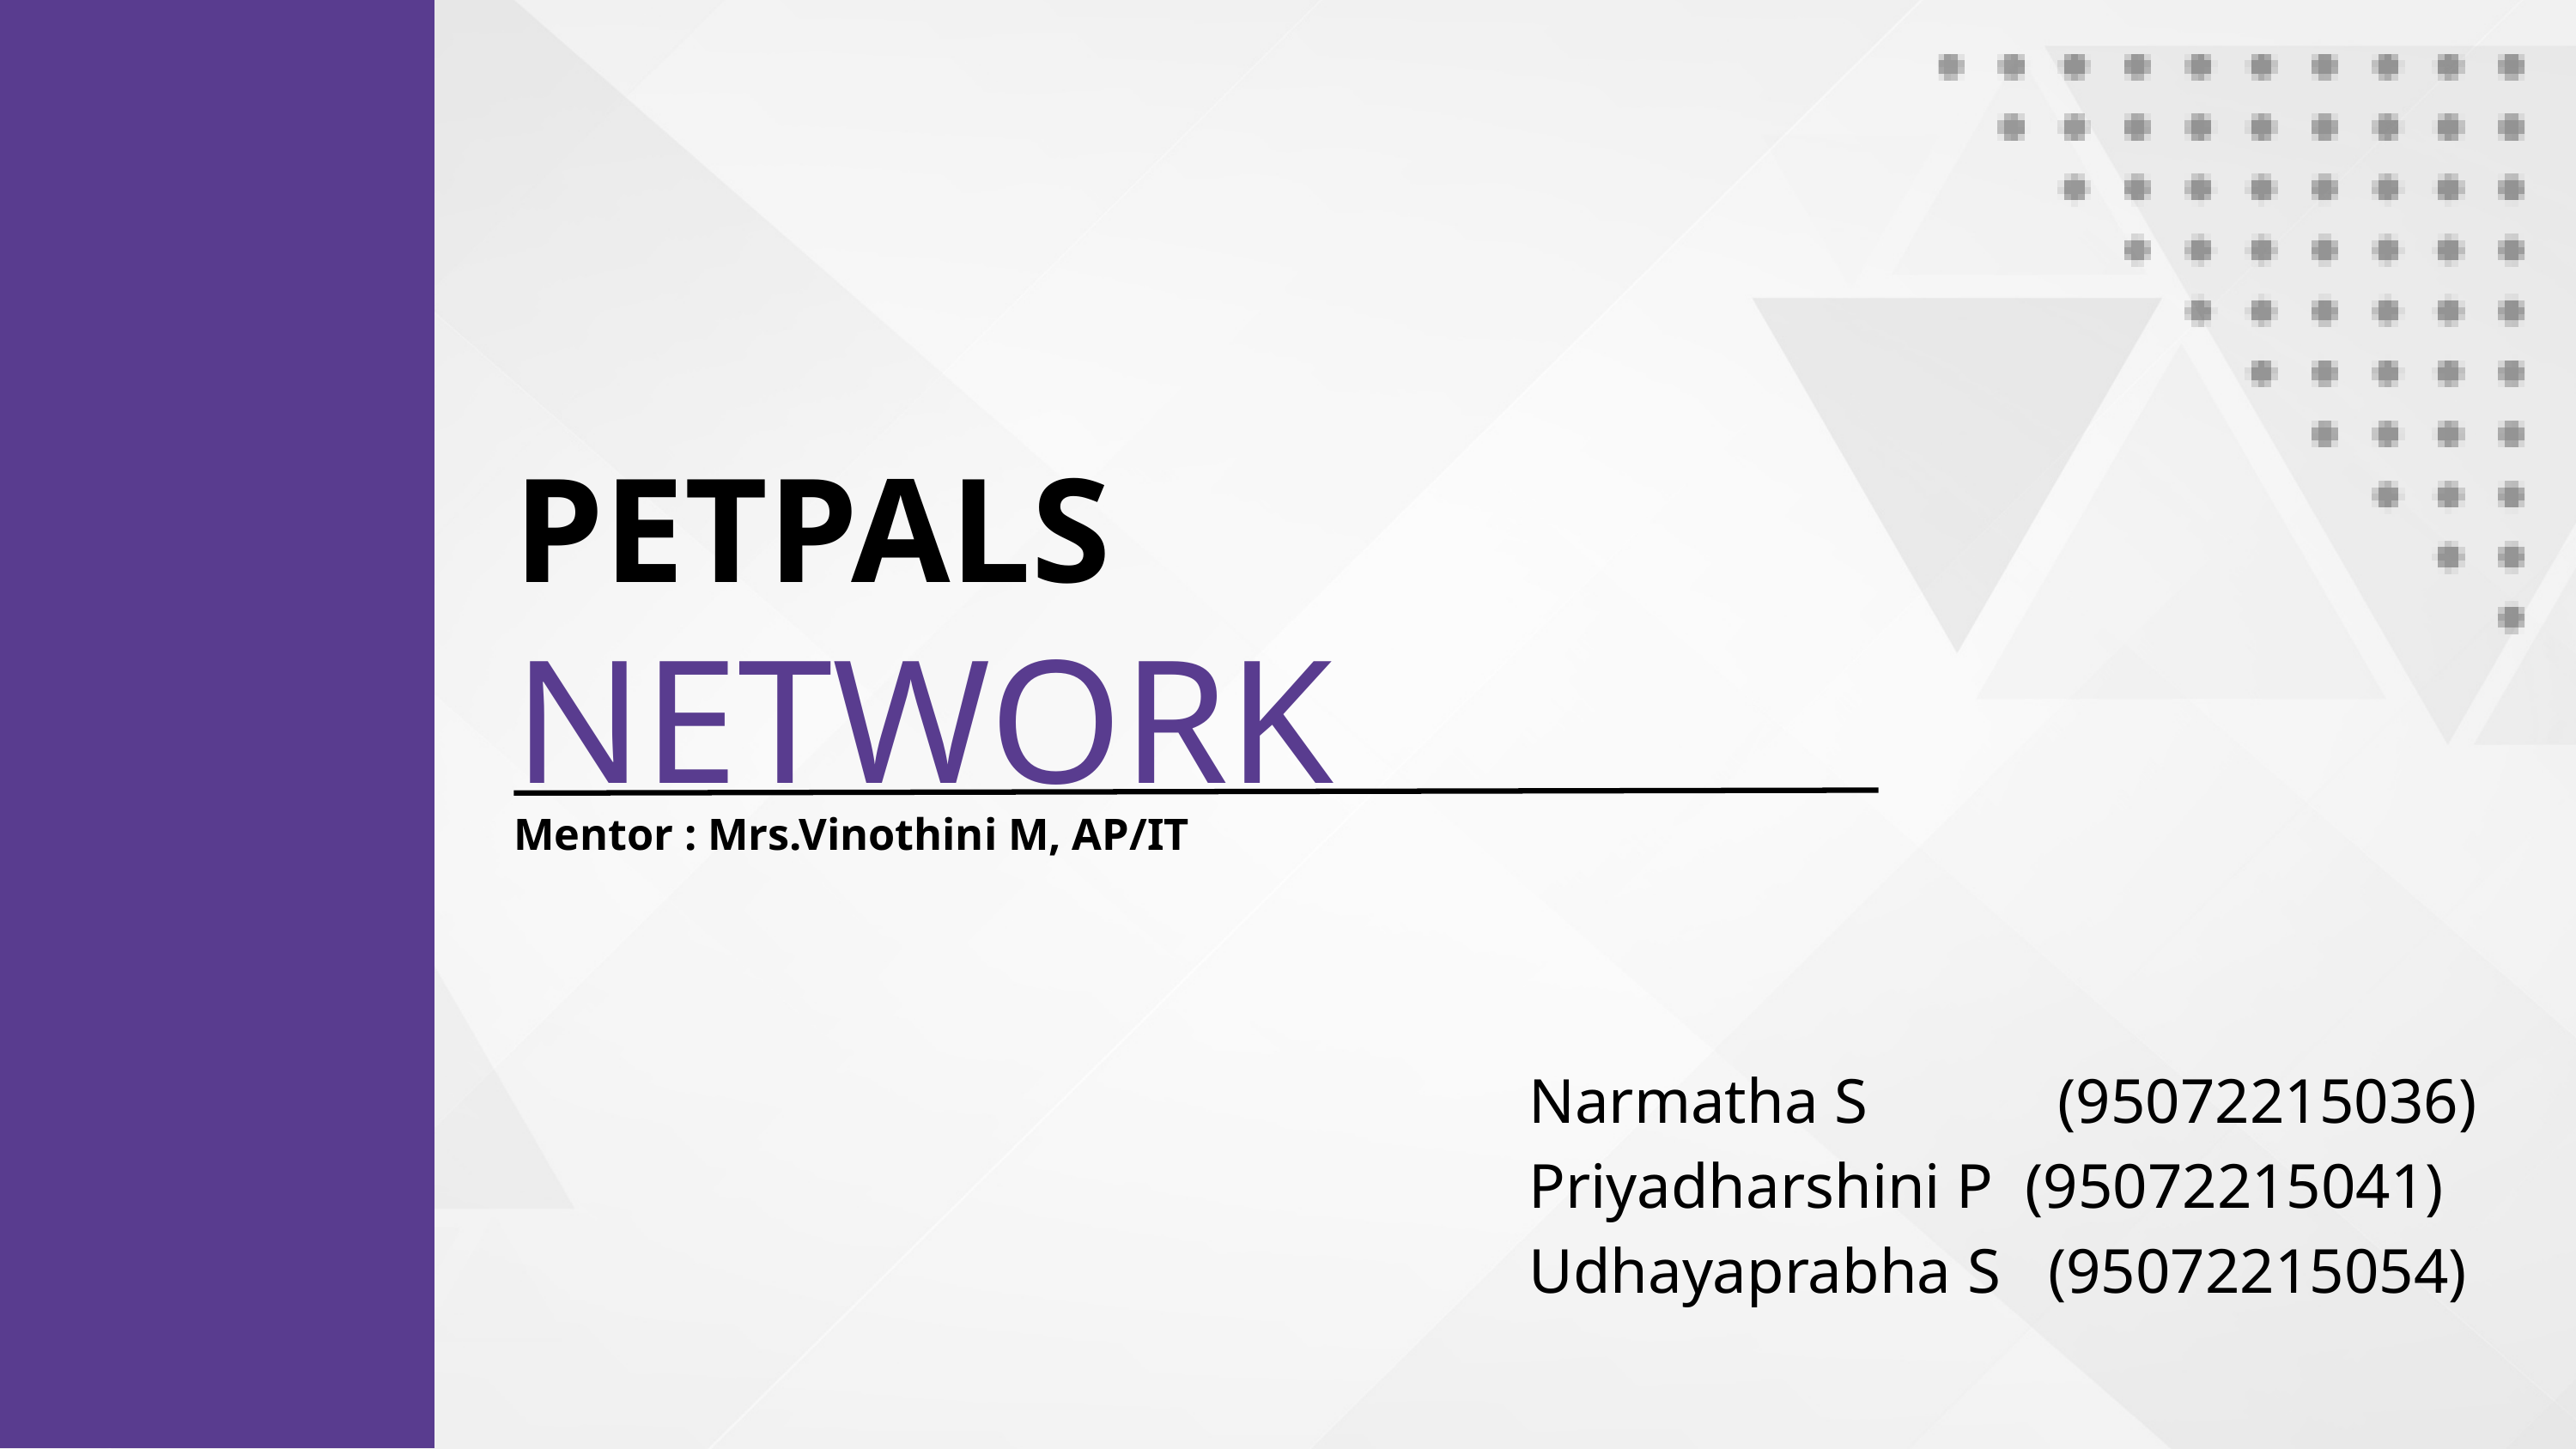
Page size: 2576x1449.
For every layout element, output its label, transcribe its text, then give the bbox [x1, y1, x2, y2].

text_box [436, 0, 2576, 1449]
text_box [0, 0, 435, 1449]
text_box [1938, 54, 2525, 634]
text_box Mentor : Mrs.Vinothini M, AP/IT [513, 797, 1442, 859]
text_box NETWORK [513, 578, 2063, 817]
text_box Narmatha S (95072215036) Priyadharshini P (95072215041) Udhayaprabha S (95072215054) [1528, 1050, 2496, 1306]
text_box PETPALS [513, 409, 1531, 578]
